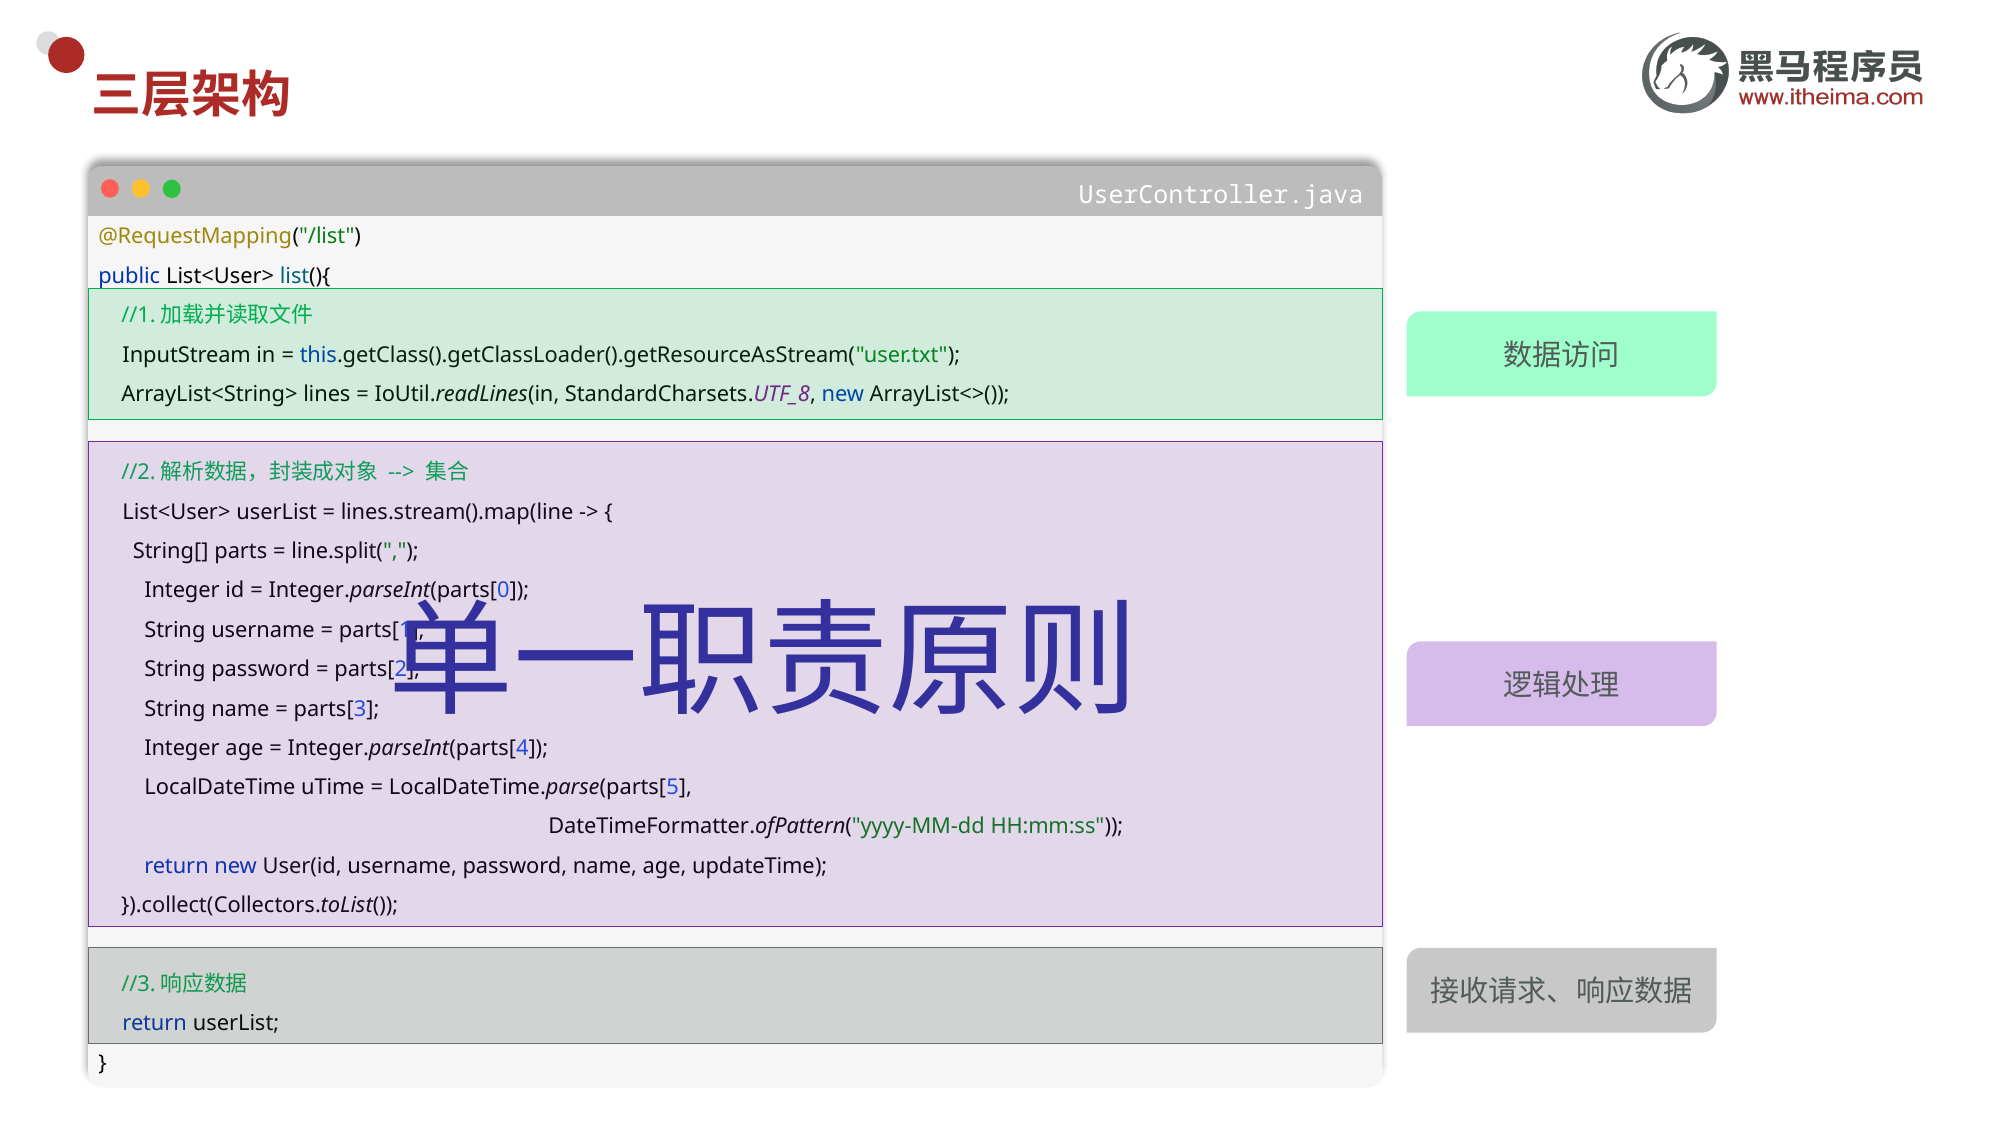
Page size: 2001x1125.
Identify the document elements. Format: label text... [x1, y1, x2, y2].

text_box 接收请求、响应数据 [1405, 946, 1718, 1034]
text_box 逻辑处理 [1405, 639, 1718, 728]
text_box 数据访问 [1405, 309, 1718, 398]
title 三层架构 [76, 55, 1858, 133]
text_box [88, 166, 1383, 1088]
picture [1633, 24, 1937, 125]
